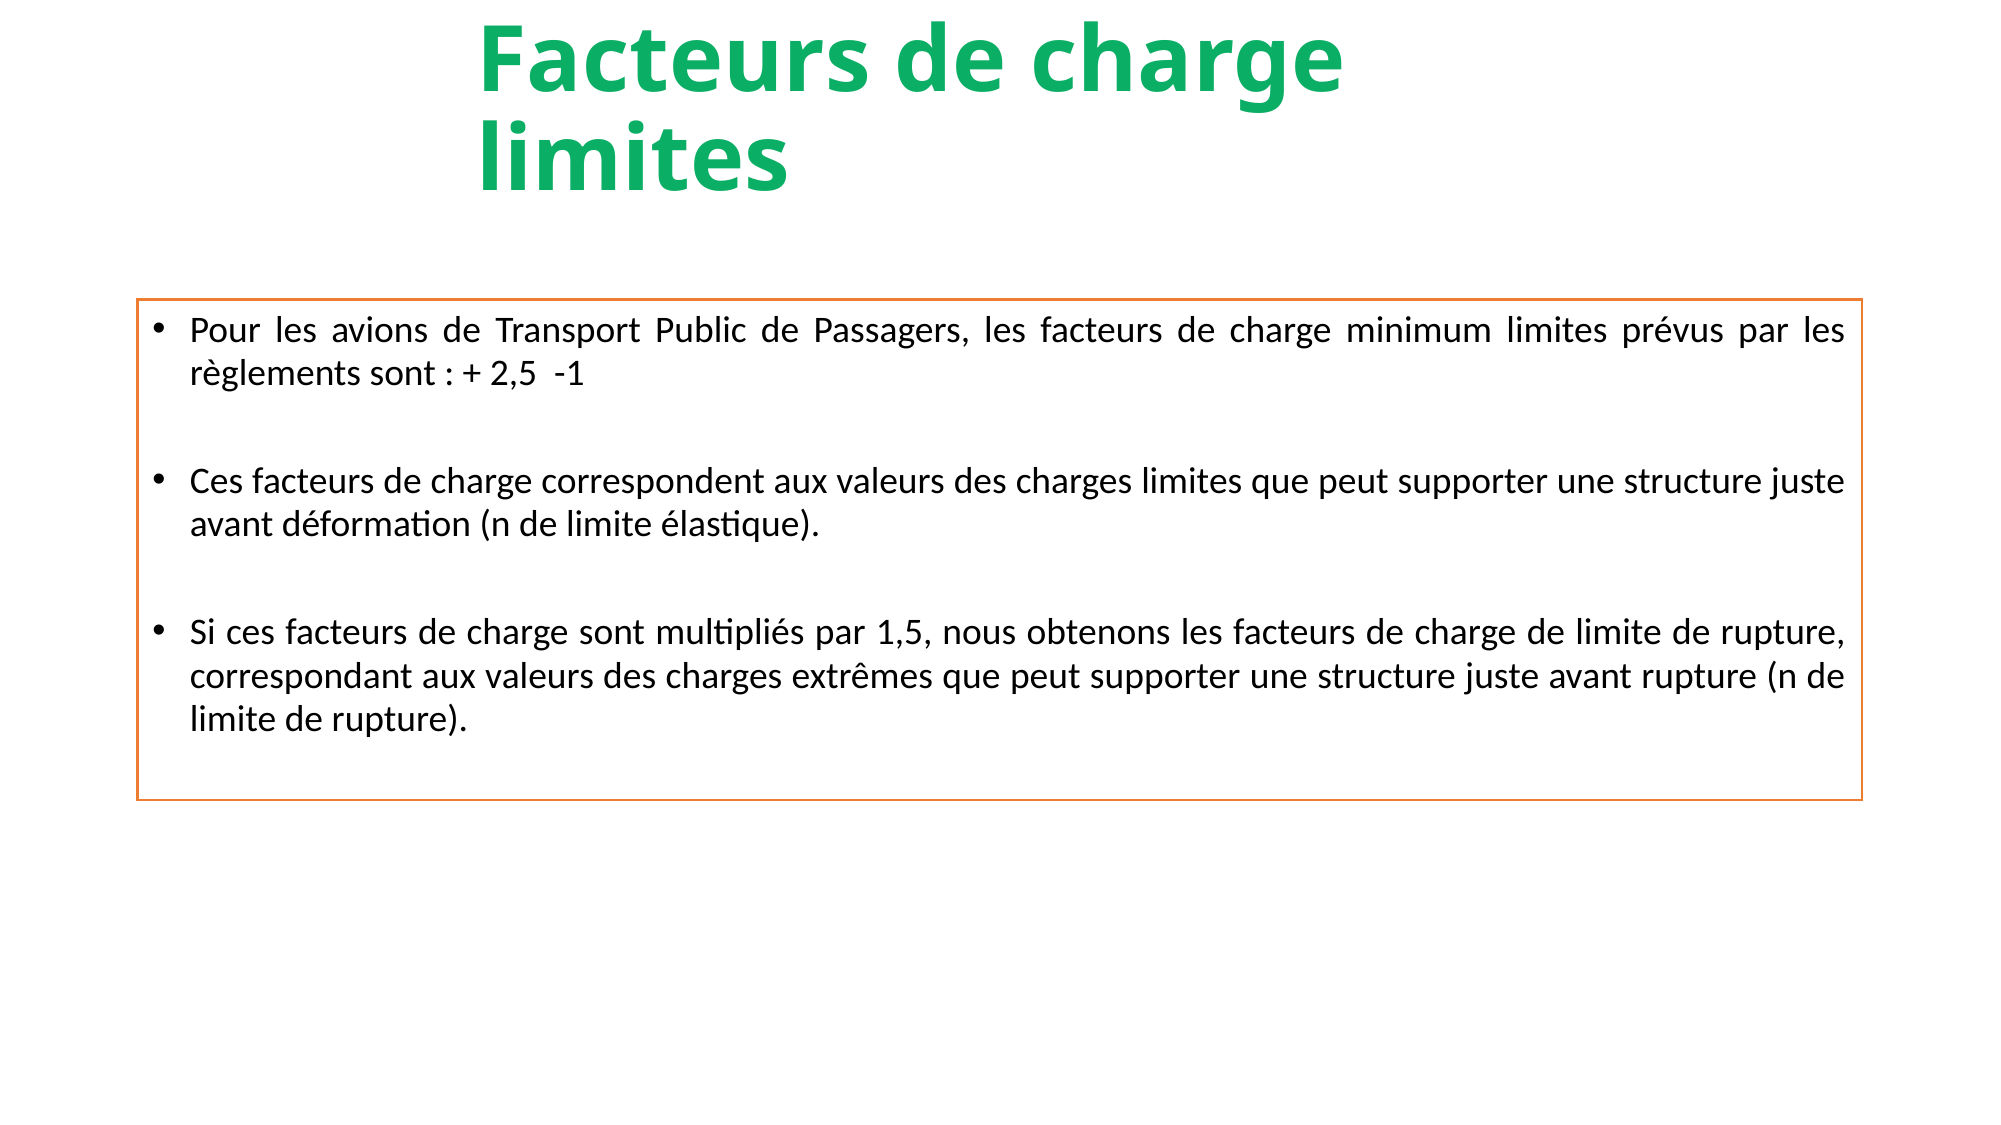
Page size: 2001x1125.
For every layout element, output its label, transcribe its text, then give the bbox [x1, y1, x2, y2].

list Pour les avions de Transport Public de Passagers, les facteurs de charge minimum limites prévus par les règlements sont : + 2,5 -1 Ces facteurs de charge correspondent aux valeurs des charges limites que peut supporter une structure juste avant déformation (n de limite élastique). Si ces facteurs de charge sont multipliés par 1,5, nous obtenons les facteurs de charge de limite de rupture, correspondant aux valeurs des charges extrêmes que peut supporter une structure juste avant rupture (n de limite de rupture). [136, 298, 1863, 801]
title Facteurs de charge limites [461, 46, 1484, 177]
